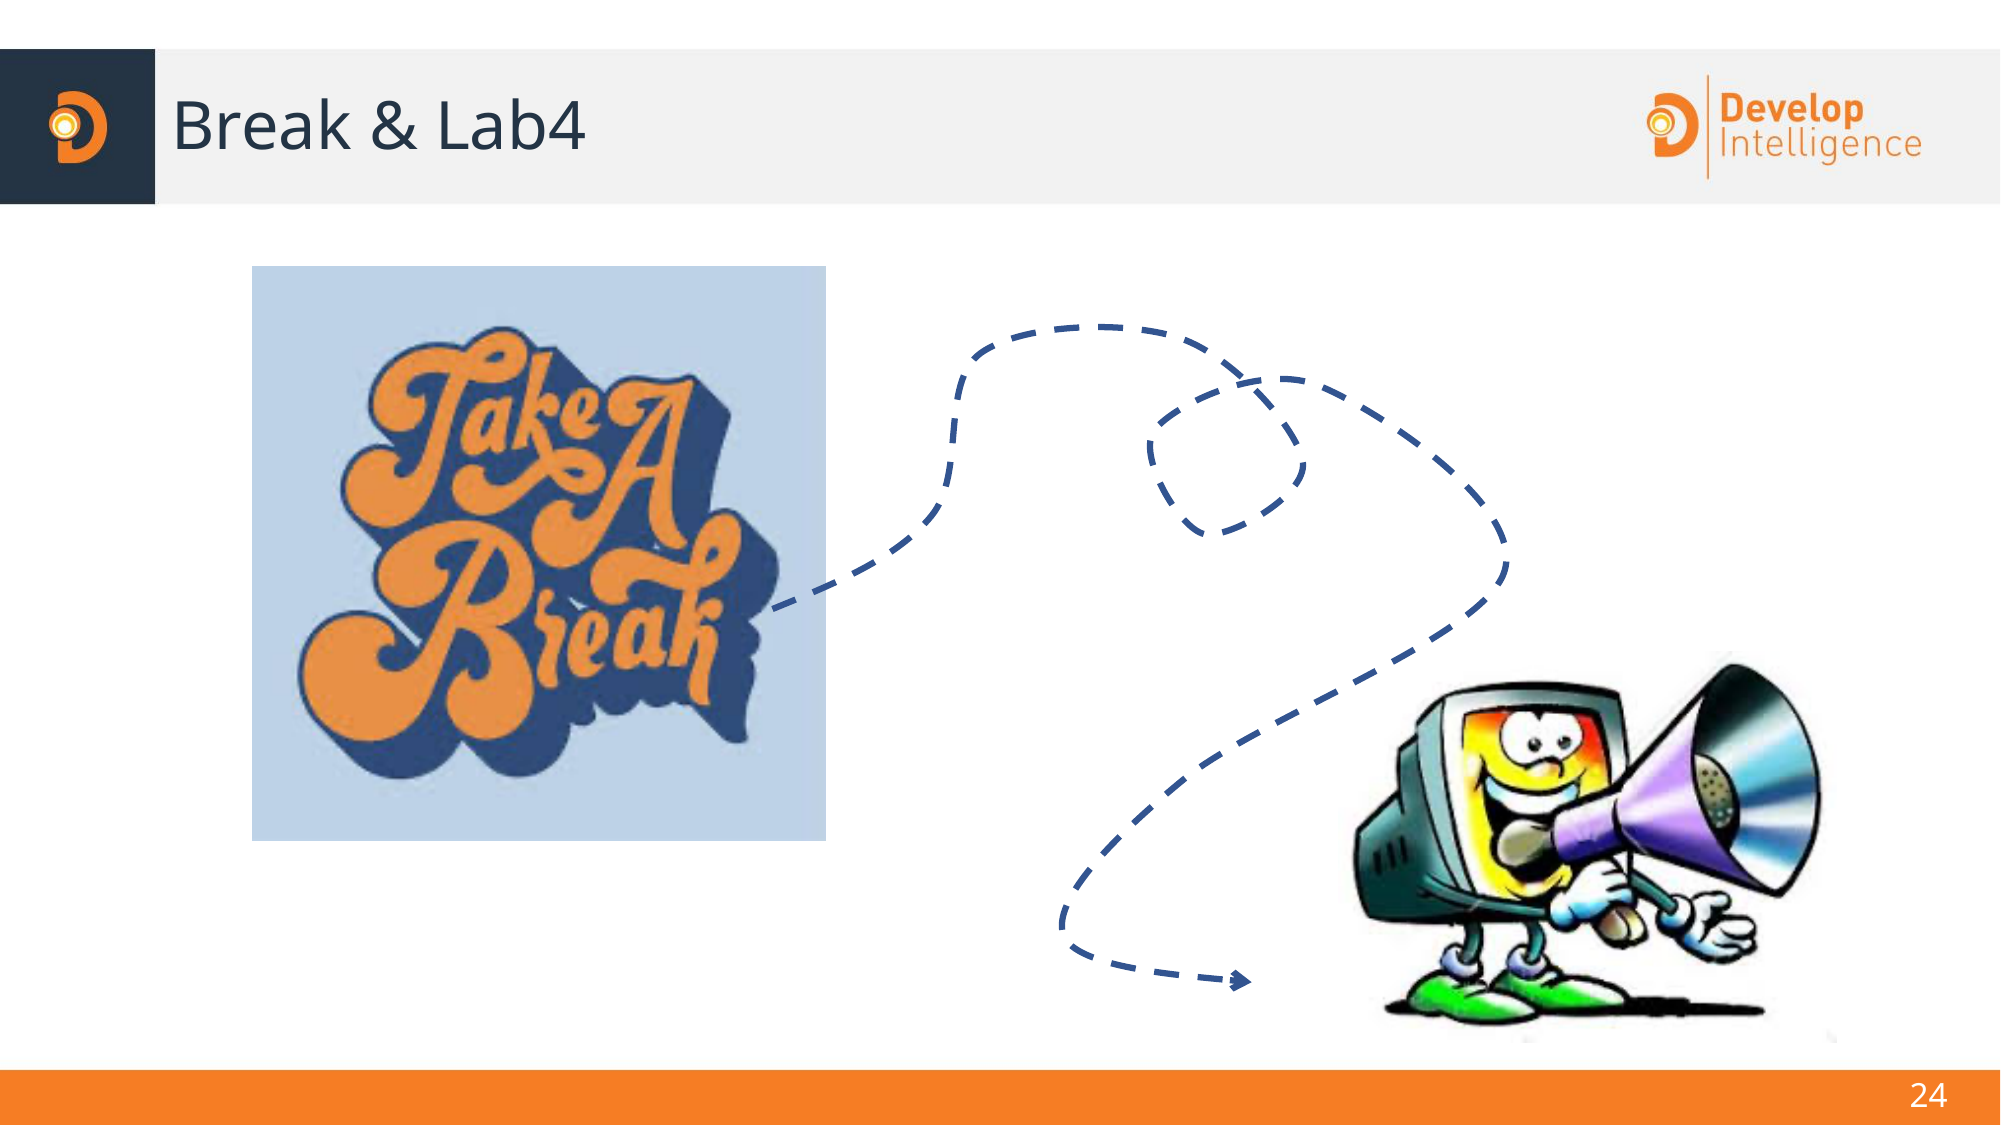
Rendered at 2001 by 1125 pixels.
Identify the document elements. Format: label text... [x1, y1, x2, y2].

picture [0, 0, 2001, 1125]
text_box [831, 324, 1509, 989]
slide_number 24 [1860, 1072, 1998, 1122]
title Break & Lab4 [156, 53, 1999, 203]
